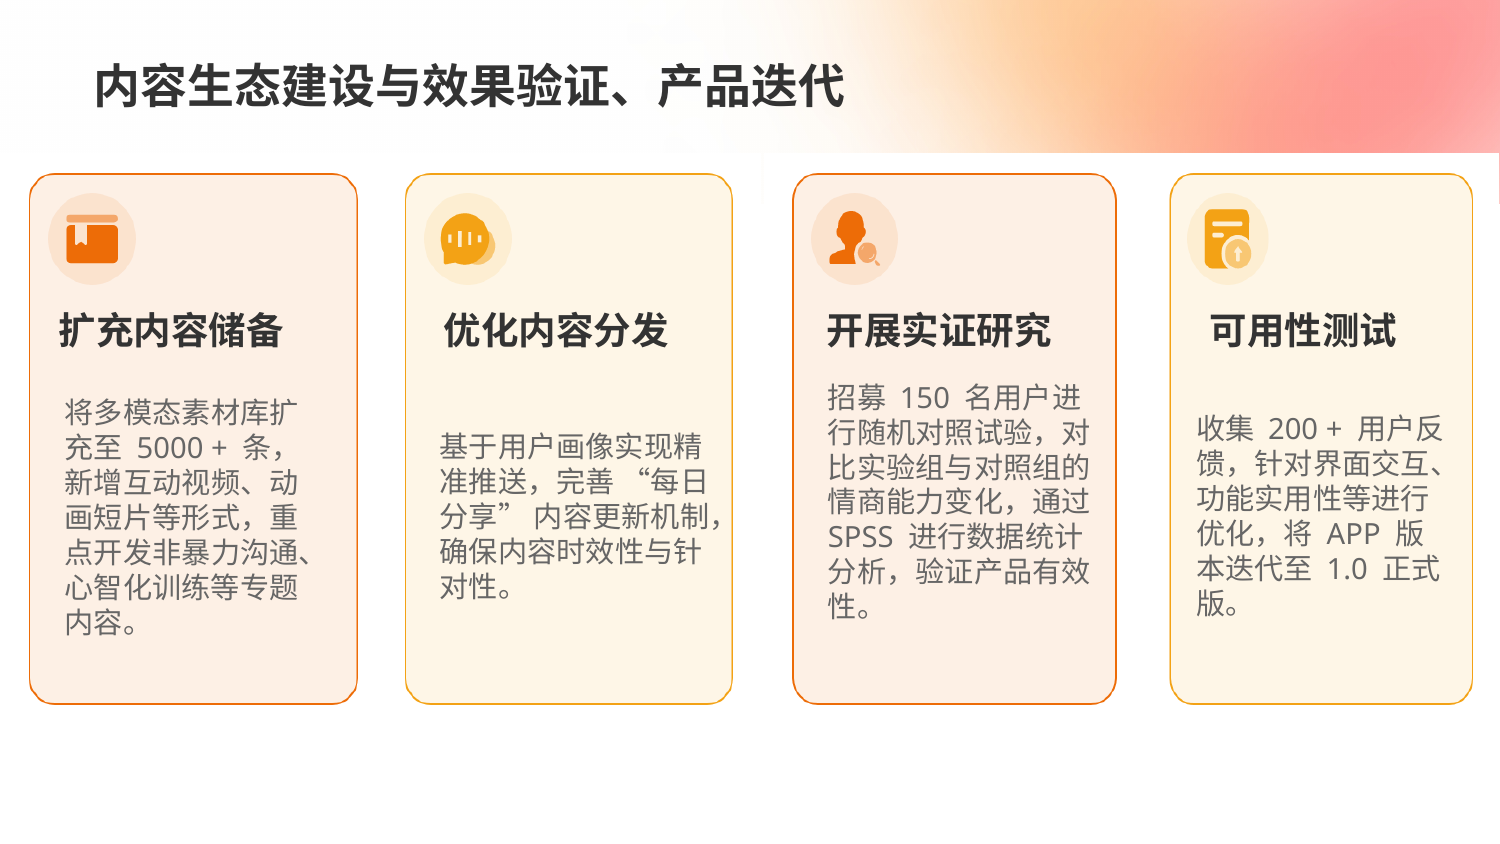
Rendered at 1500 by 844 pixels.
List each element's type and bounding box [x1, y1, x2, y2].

picture [0, 0, 1500, 725]
